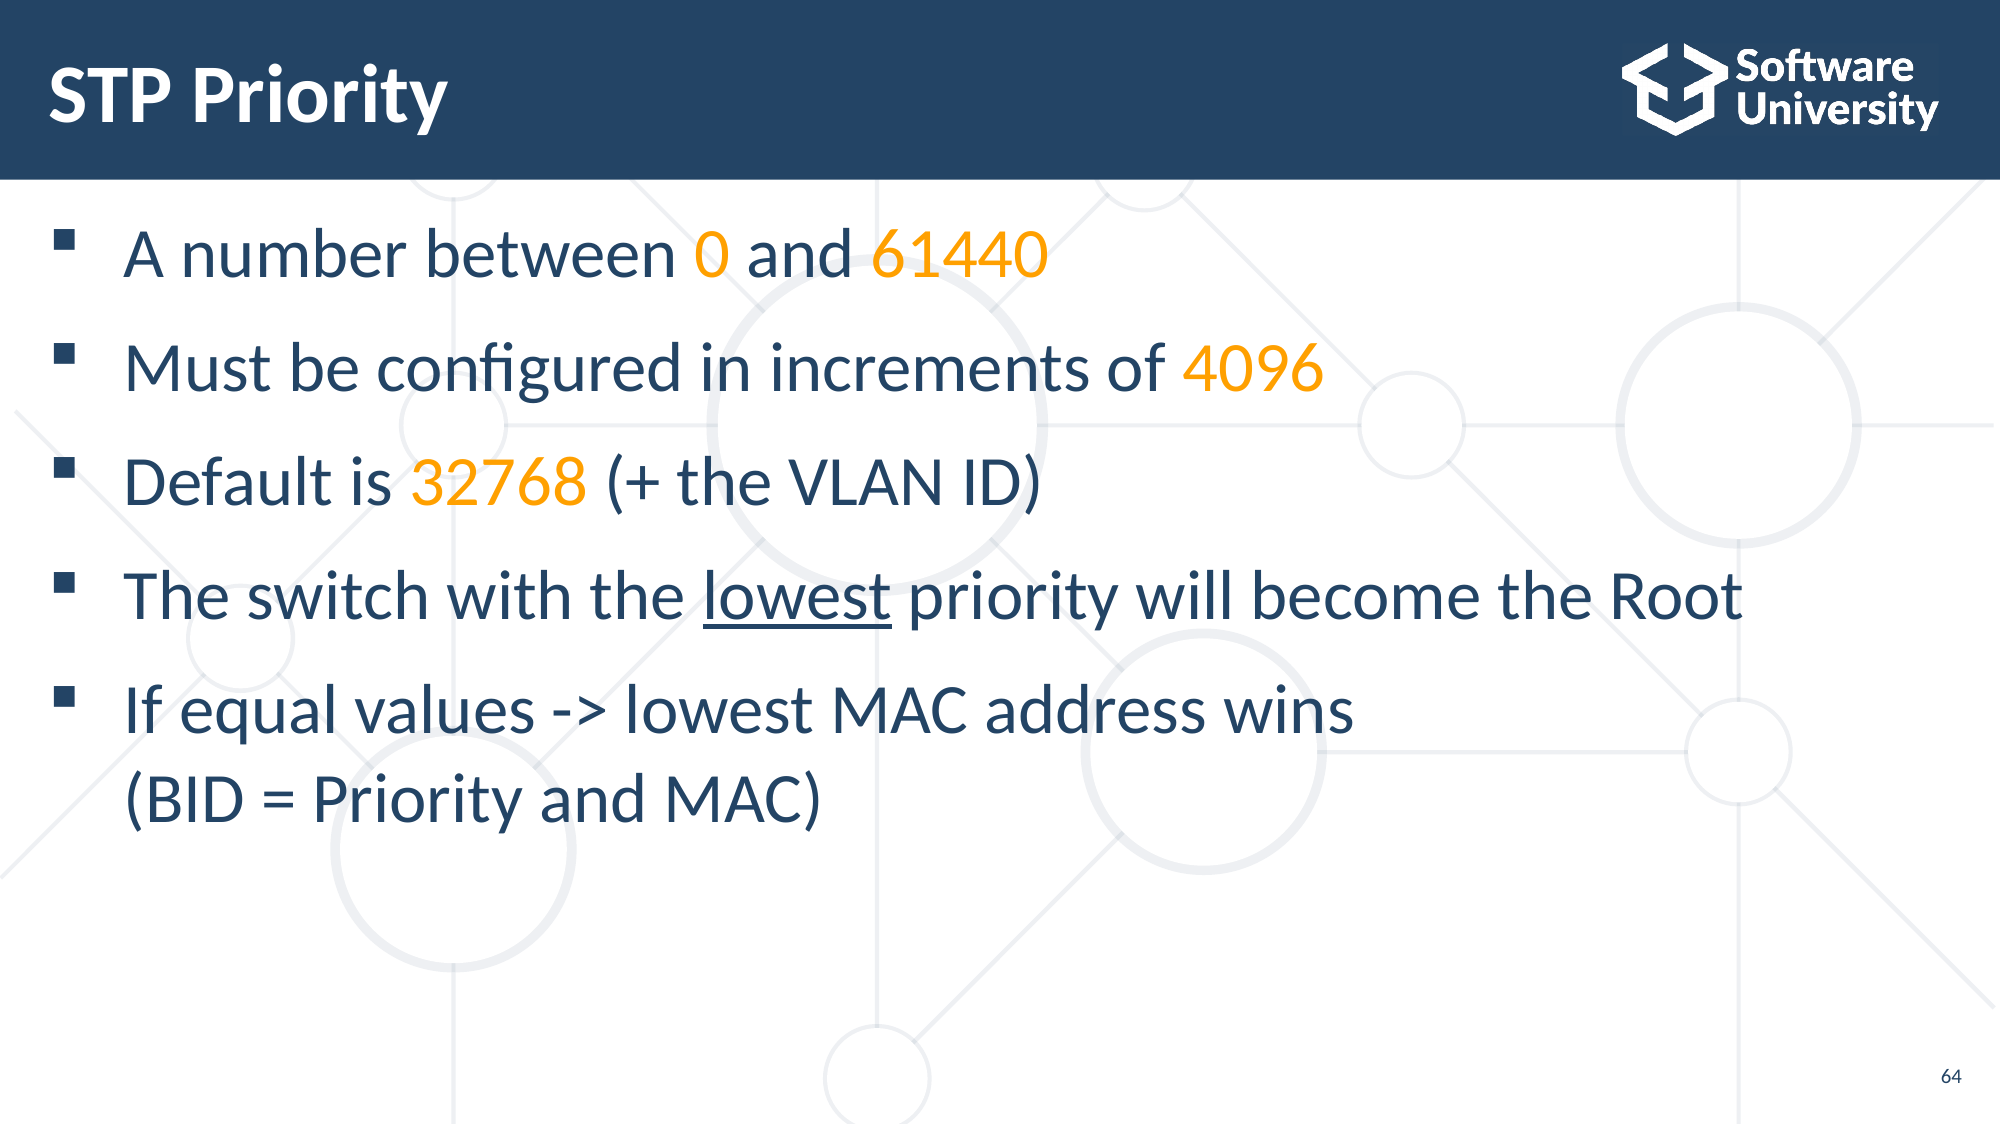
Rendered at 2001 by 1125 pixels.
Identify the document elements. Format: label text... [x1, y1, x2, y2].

title STP Priority [31, 16, 1591, 162]
slide_number 64 [1897, 1049, 1968, 1101]
list A number between 0 and 61440 Must be configured in increments of 4096 Default is 32768 (+ the VLAN ID) The switch with the lowest priority will become the Root If equal values -> lowest MAC address wins (BID = Priority and MAC) [31, 196, 1970, 1050]
picture [1622, 43, 1939, 136]
